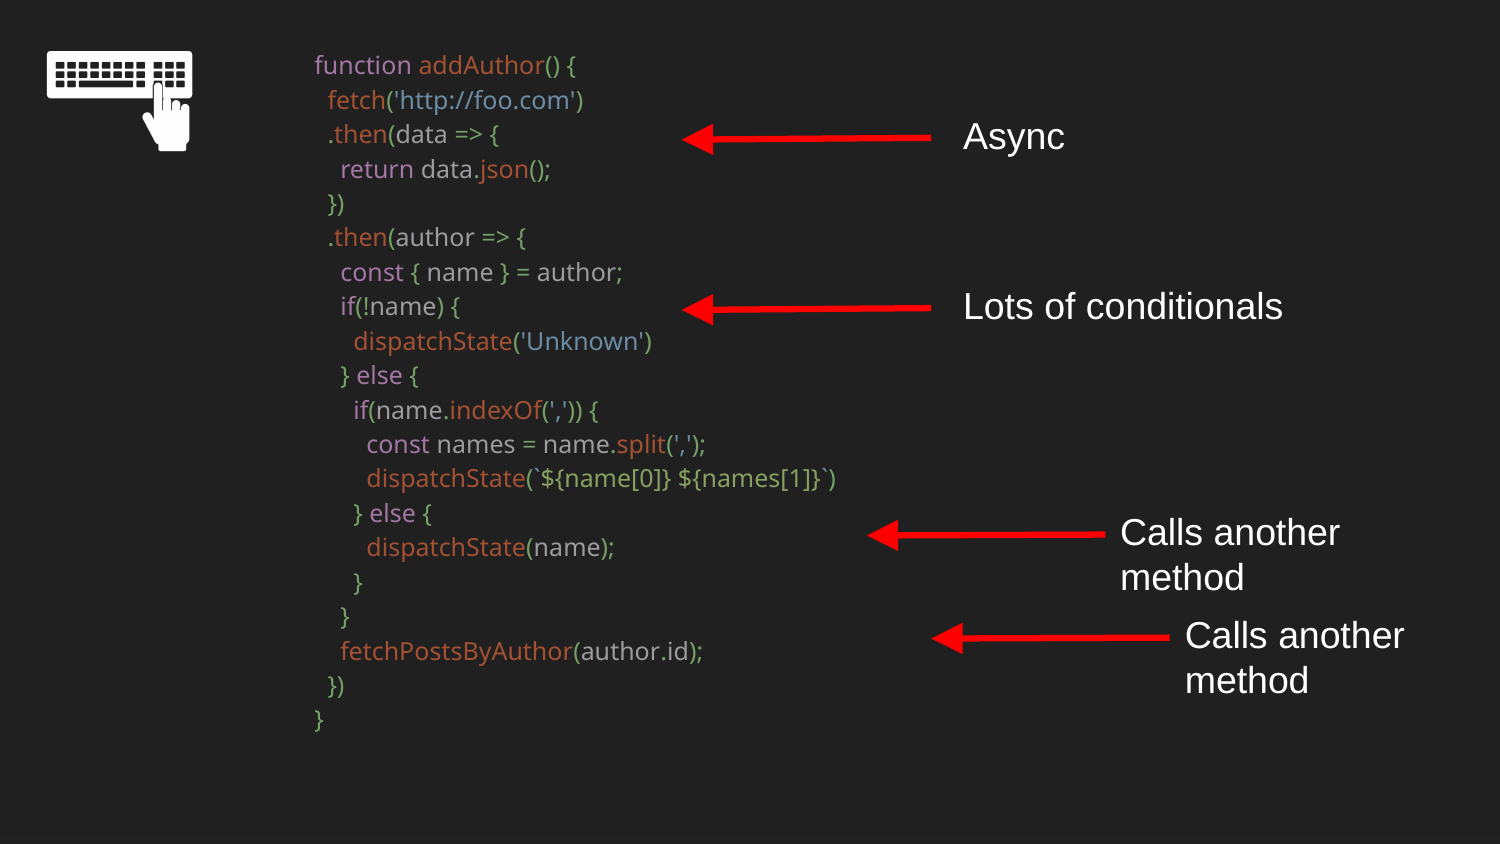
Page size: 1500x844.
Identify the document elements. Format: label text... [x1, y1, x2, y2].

text_box Calls another method [1105, 492, 1407, 577]
text_box Calls another method [1169, 595, 1472, 680]
text_box Lots of conditionals [948, 267, 1438, 352]
text_box [0, 8, 1500, 837]
text_box Async [948, 96, 1438, 181]
picture [30, 0, 209, 175]
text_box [681, 307, 932, 311]
